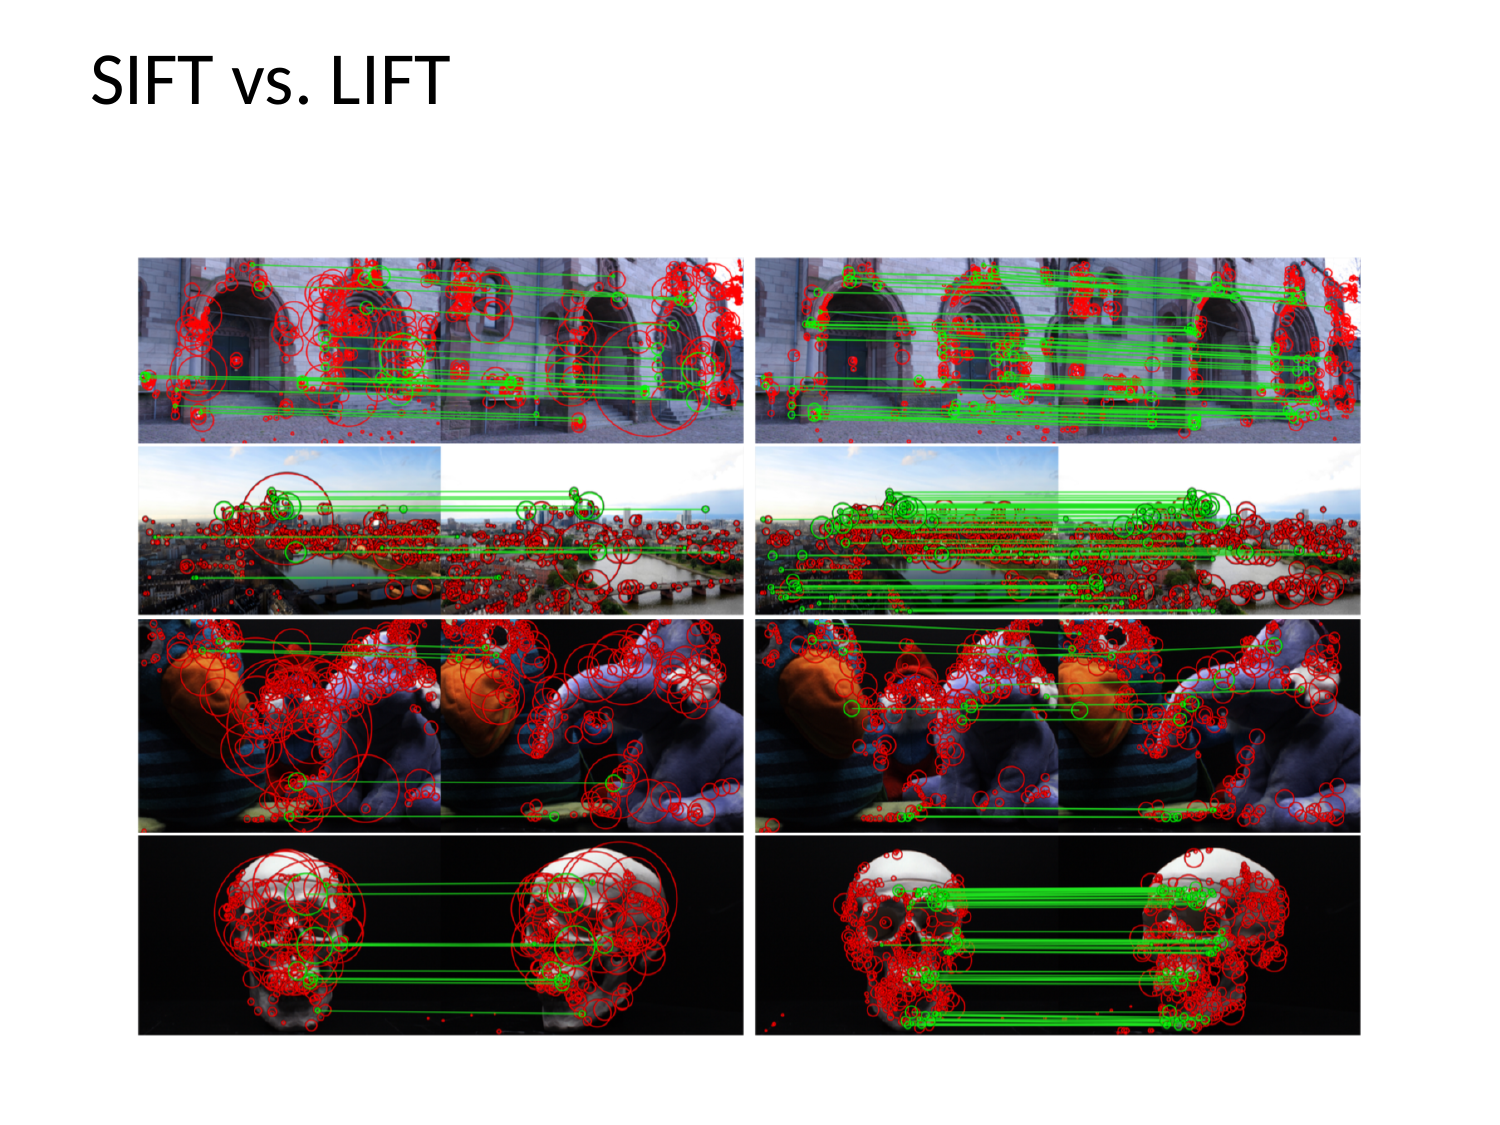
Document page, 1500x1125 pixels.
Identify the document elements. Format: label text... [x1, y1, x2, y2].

title SIFT vs. LIFT [74, 0, 1426, 151]
picture [121, 242, 1379, 1051]
